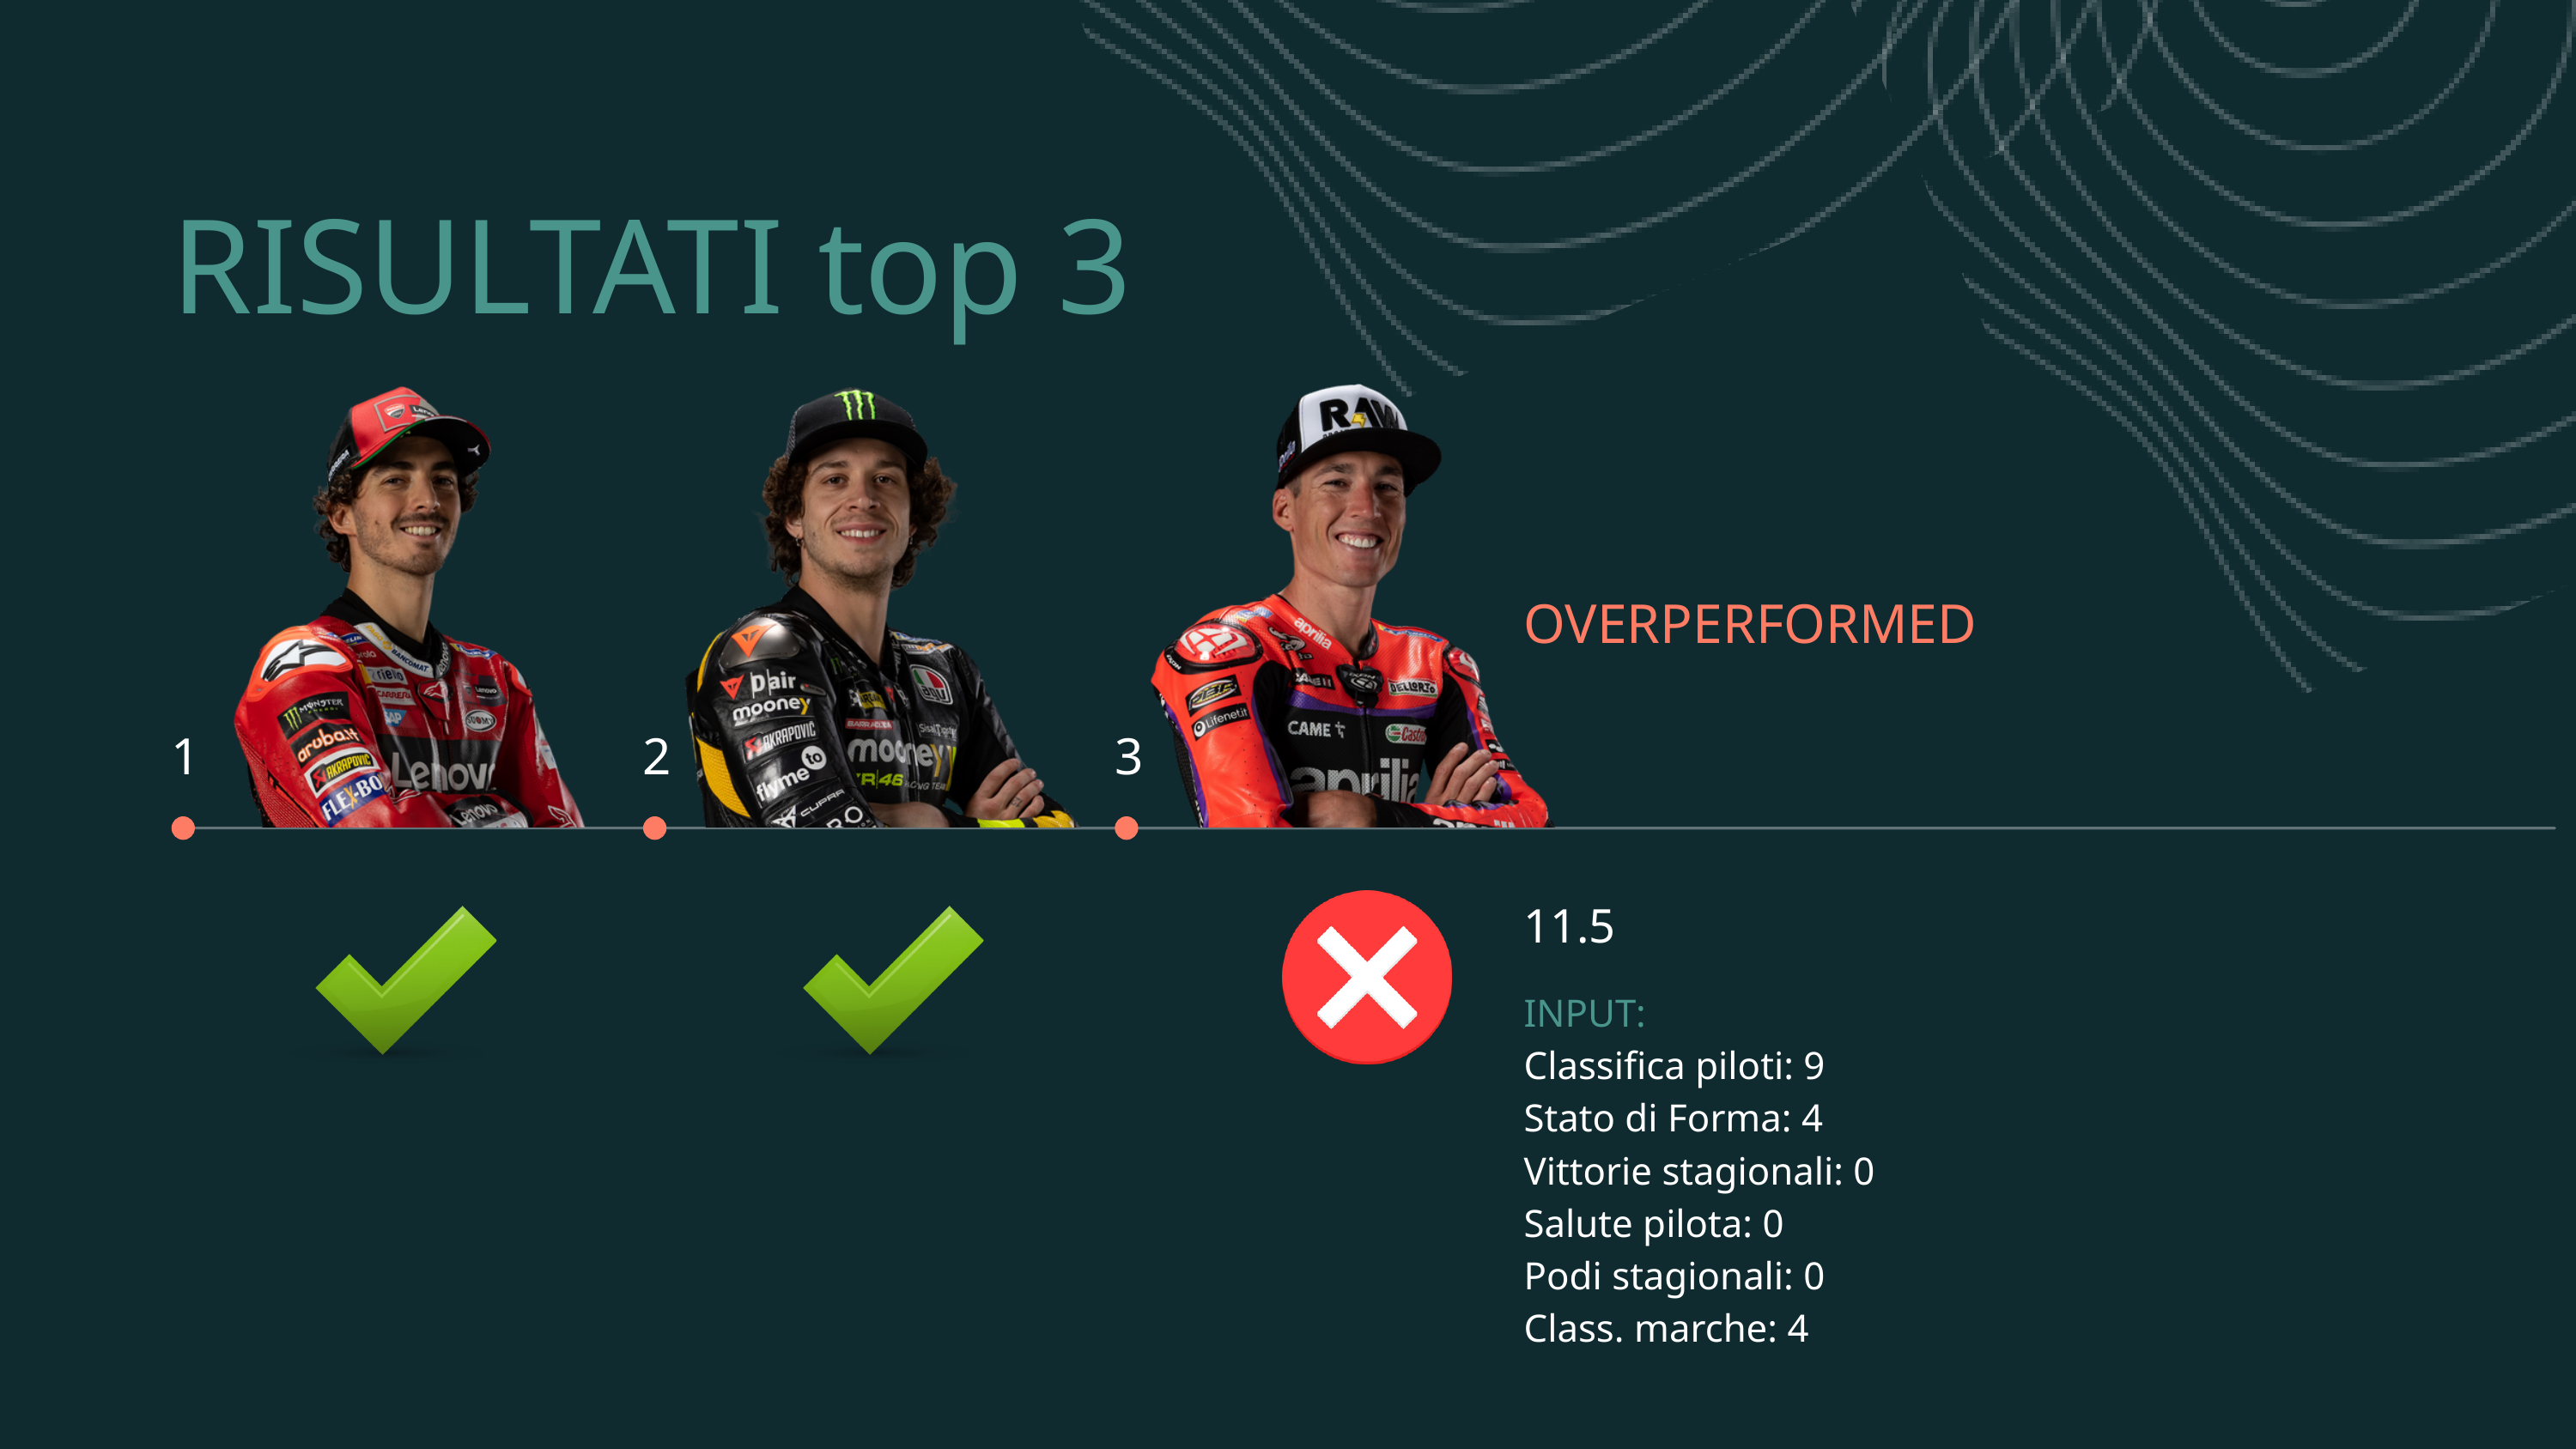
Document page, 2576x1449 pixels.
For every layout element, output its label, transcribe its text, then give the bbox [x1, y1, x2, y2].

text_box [171, 815, 196, 840]
text_box [643, 386, 1109, 828]
text_box [284, 906, 497, 1064]
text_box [1115, 815, 1139, 840]
text_box RISULTATI top 3 [171, 183, 1368, 340]
text_box 2 [642, 714, 990, 785]
text_box 3 [1115, 714, 1461, 785]
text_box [1523, 488, 2087, 723]
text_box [642, 815, 667, 840]
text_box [1523, 890, 1996, 1399]
text_box [1925, 0, 2576, 755]
text_box [1282, 890, 1452, 1064]
text_box 1 [171, 714, 519, 785]
text_box [1109, 384, 1577, 828]
text_box [138, 386, 643, 828]
text_box [772, 906, 984, 1064]
text_box [1072, 0, 2199, 384]
